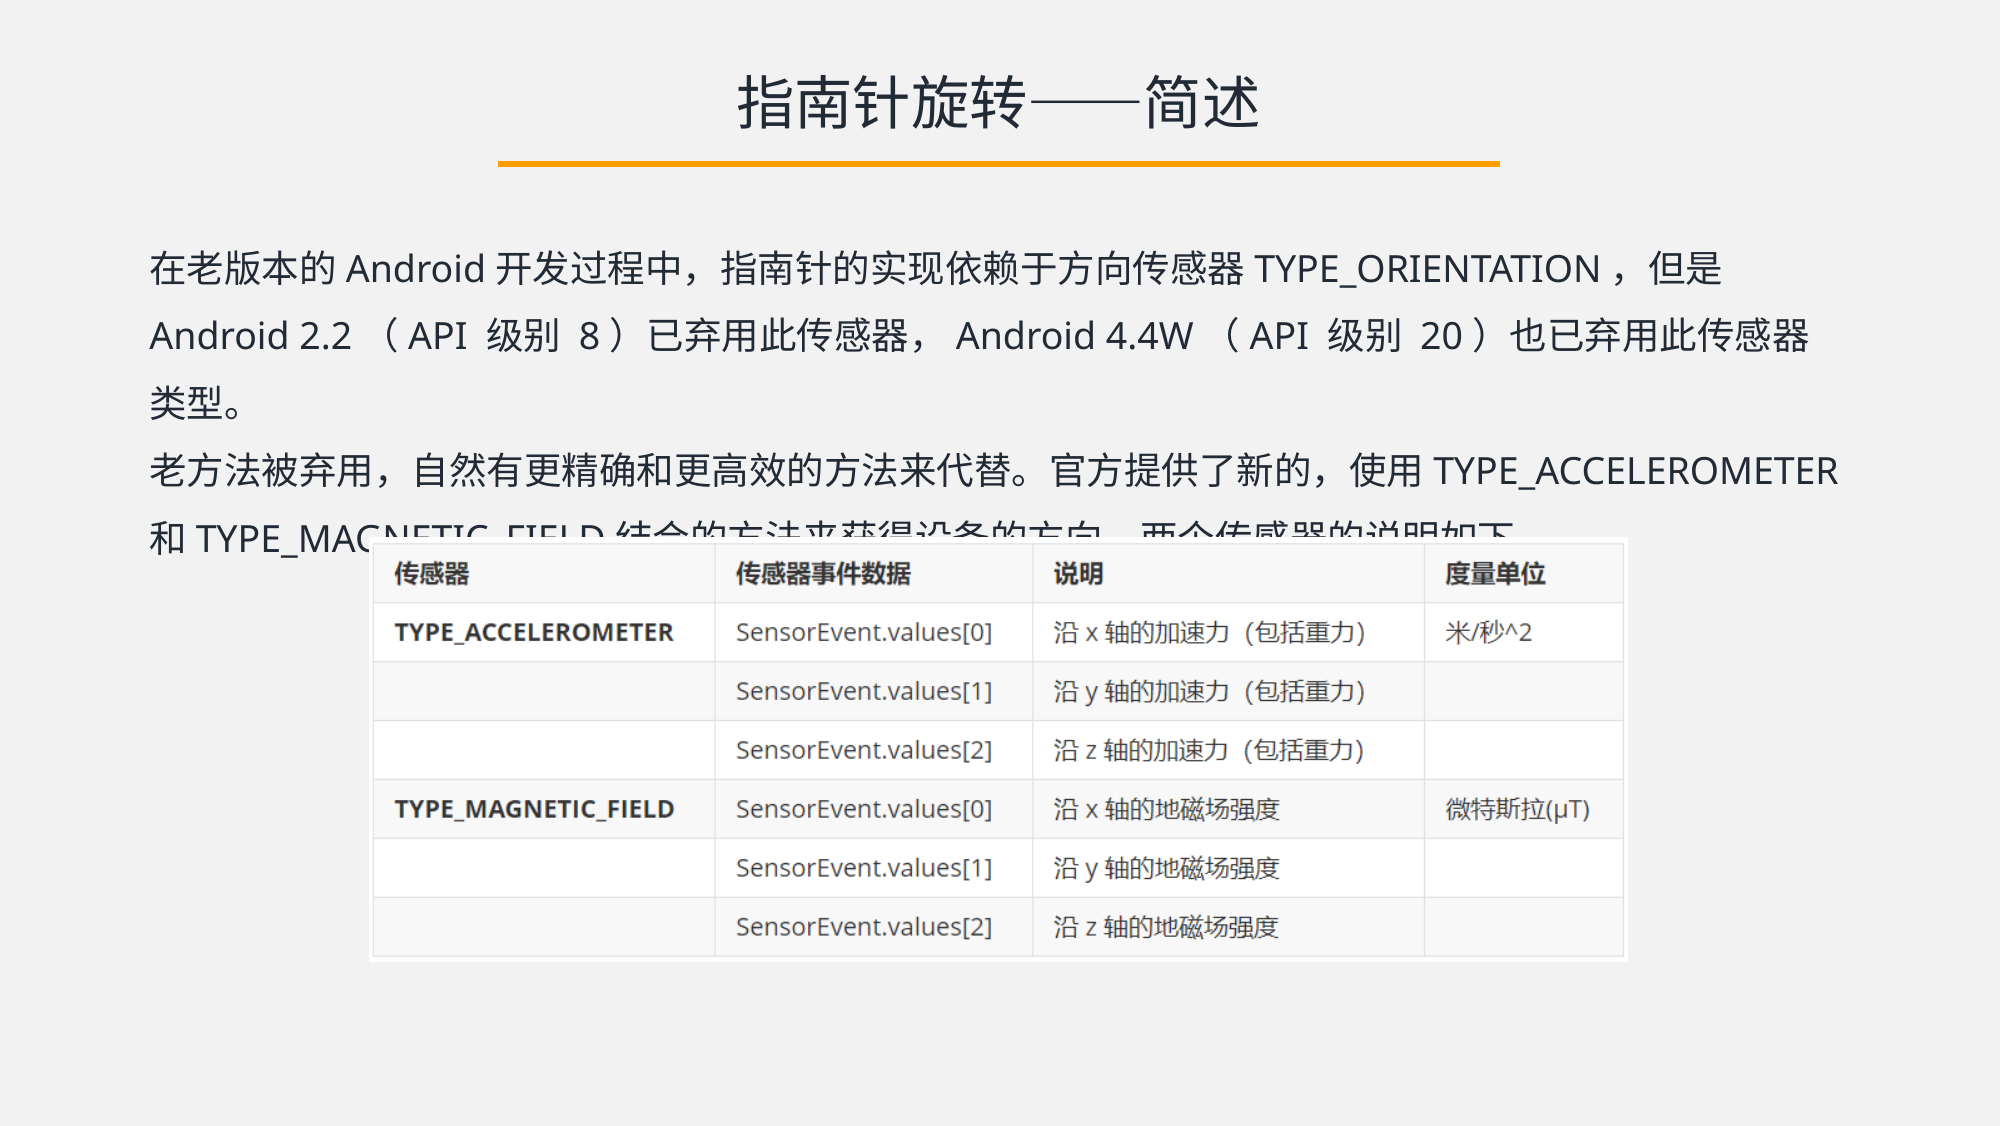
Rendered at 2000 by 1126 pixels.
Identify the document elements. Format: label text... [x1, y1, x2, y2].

text_box 指南针旋转——简述 [716, 65, 1280, 136]
text_box 在老版本的Android开发过程中，指南针的实现依赖于方向传感器TYPE_ORIENTATION，但是Android 2.2（API 级别 8）已弃用此传感器，Android 4.4W（API 级别 20）也已弃用此传感器类型。 老方法被弃用，自然有更精确和更高效的方法来代替。官方提供了新的，使用TYPE_ACCELEROMETER和TYPE_MAGNETIC_FIELD结合的方法来获得设备的方向，两个传感器的说明如下。 [149, 222, 1848, 560]
picture [369, 537, 1628, 962]
